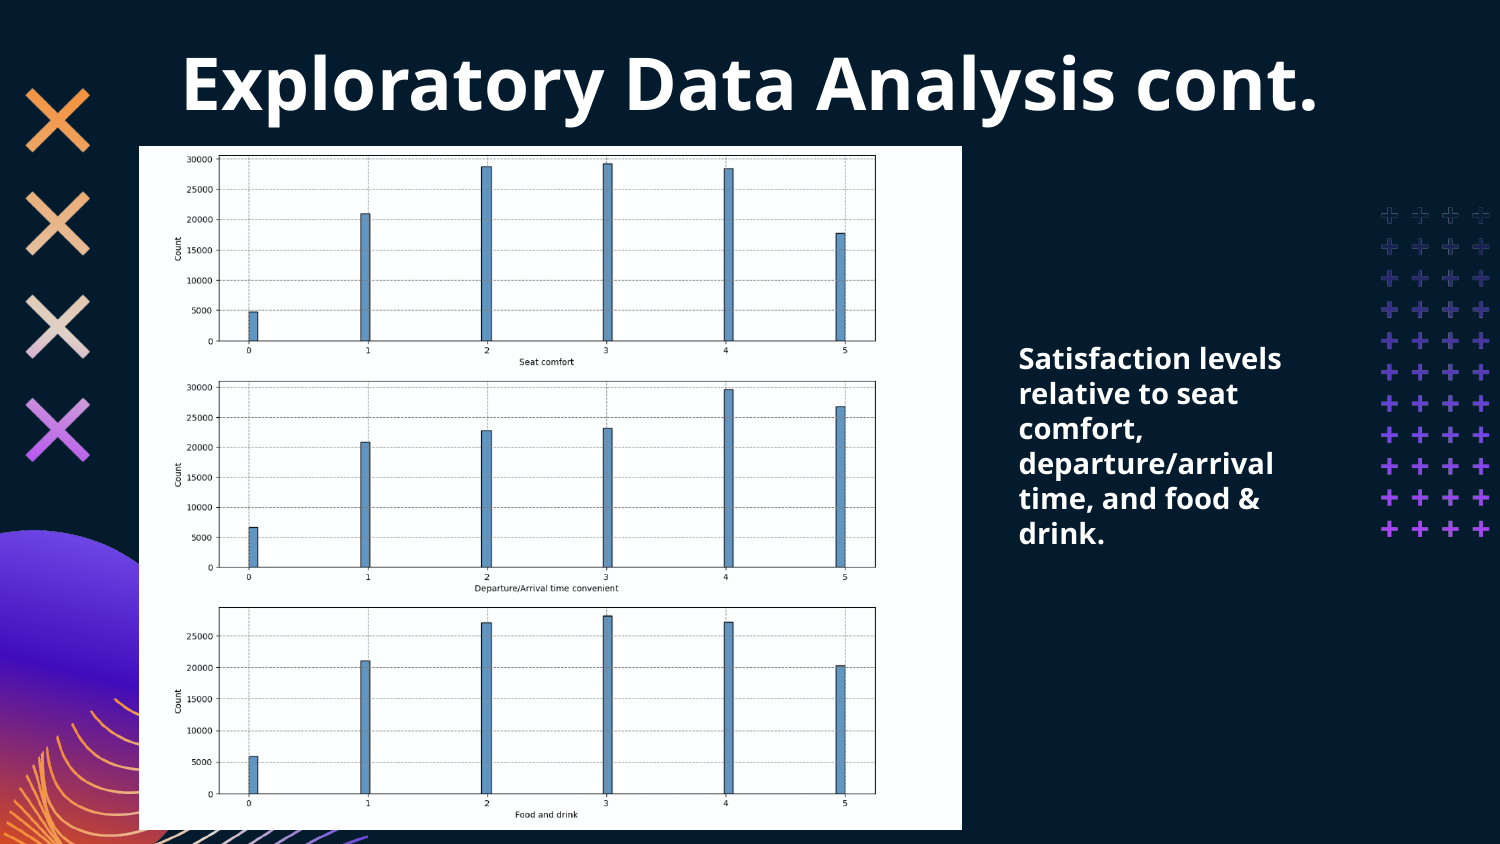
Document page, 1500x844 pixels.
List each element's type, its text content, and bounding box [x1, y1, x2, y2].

text_box [1056, 194, 1410, 737]
picture [1410, 208, 1500, 537]
picture [0, 146, 963, 844]
title Exploratory Data Analysis cont. [118, 22, 1382, 117]
text_box Satisfaction levels relative to seat comfort, departure/arrival time, and food & drink. [1003, 325, 1352, 636]
picture [26, 89, 90, 461]
